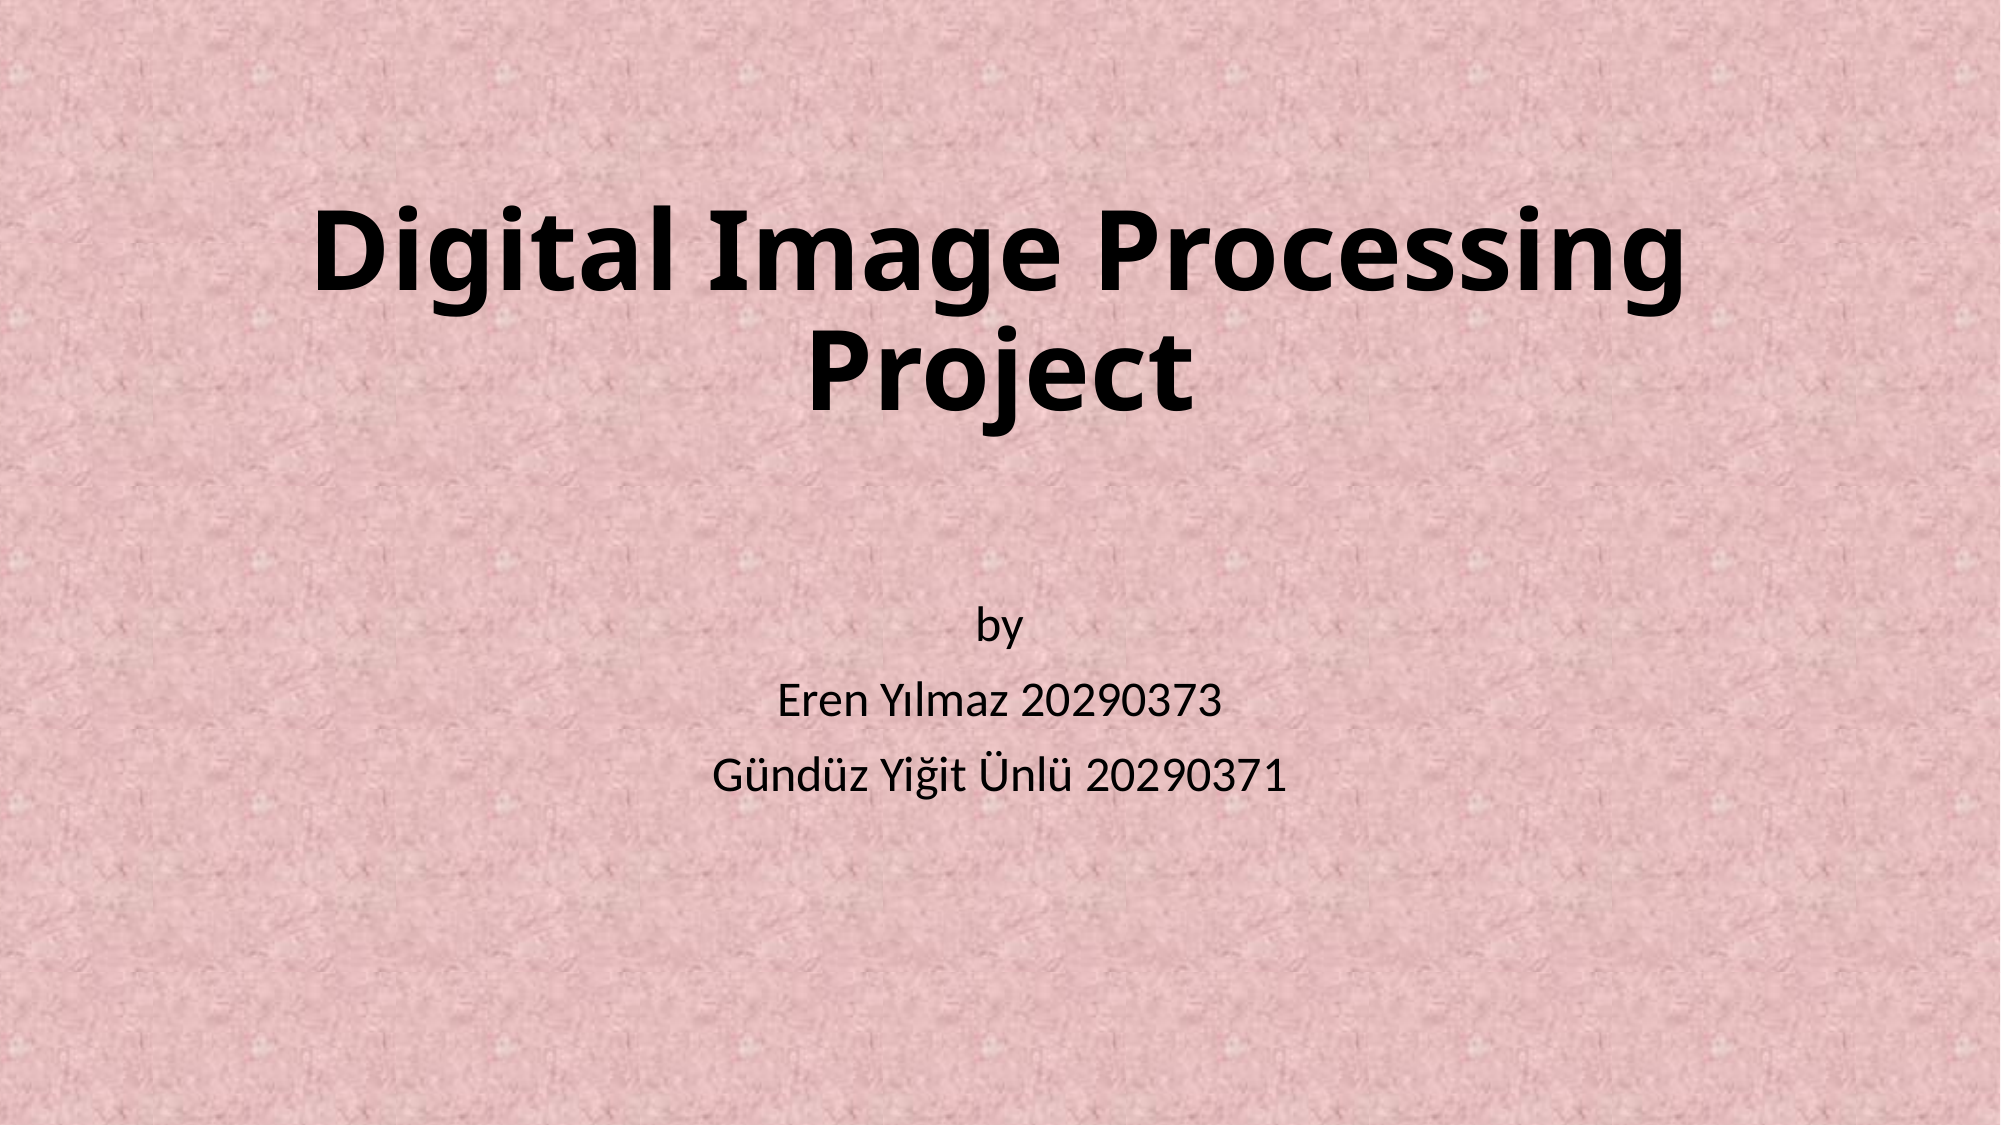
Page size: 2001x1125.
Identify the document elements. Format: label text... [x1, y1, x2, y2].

subtitle by Eren Yılmaz 20290373 Gündüz Yiğit Ünlü 20290371 [249, 590, 1750, 863]
picture [0, 0, 2001, 1125]
title Digital Image Processing Project [249, 184, 1750, 576]
